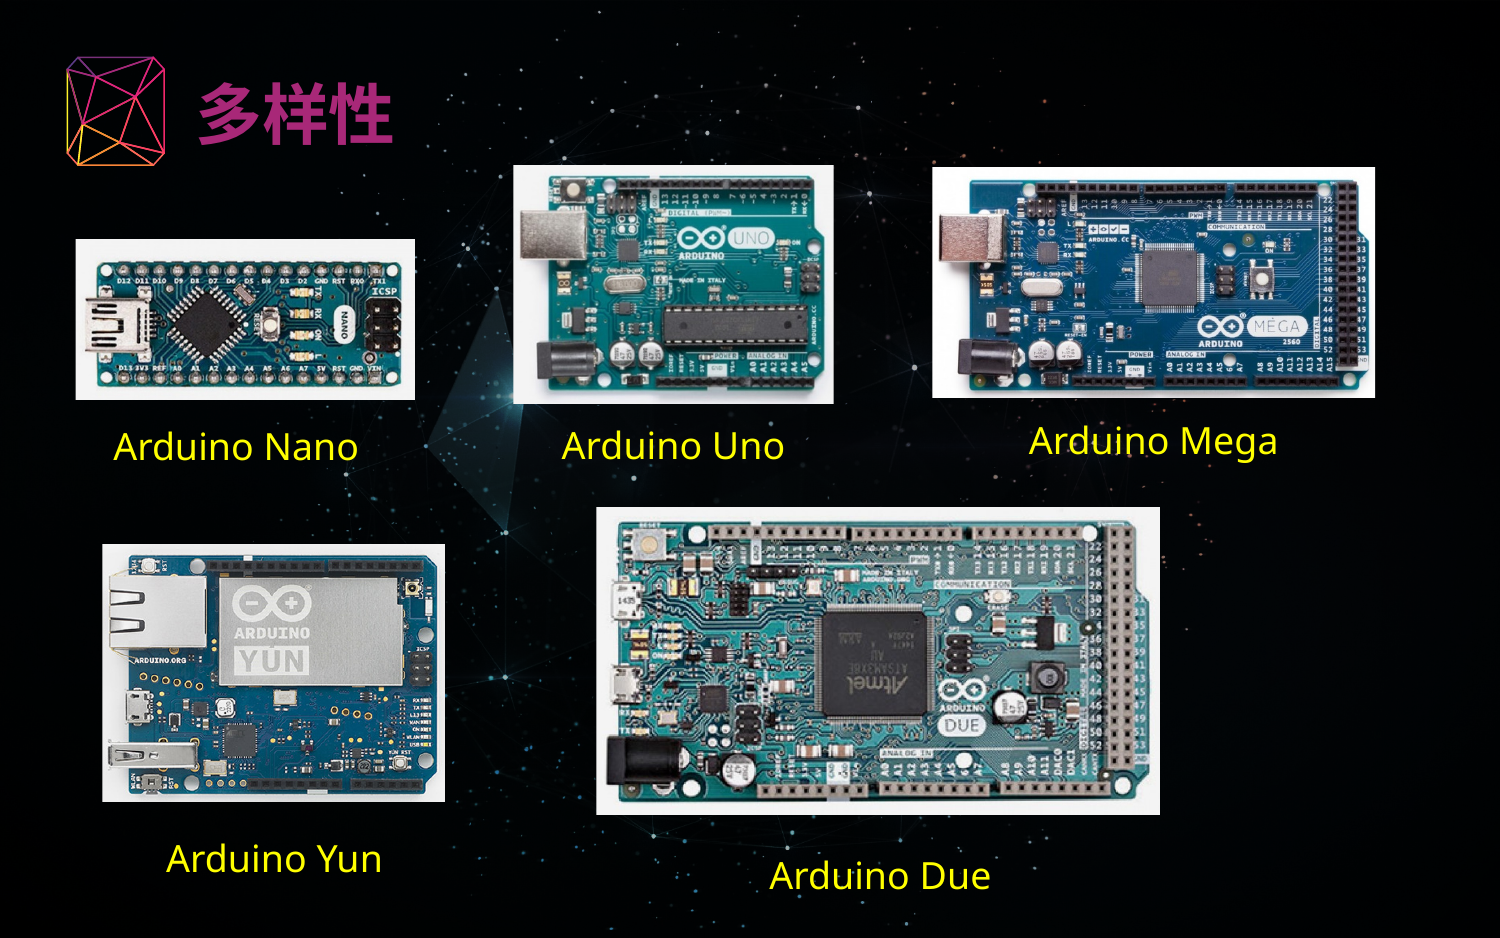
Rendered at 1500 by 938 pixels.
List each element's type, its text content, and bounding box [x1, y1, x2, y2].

text_box 多样性 [185, 77, 626, 159]
text_box Arduino Nano [14, 417, 458, 474]
text_box Arduino Yun [53, 829, 497, 887]
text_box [67, 57, 165, 166]
picture [0, 0, 1500, 938]
text_box Arduino Due [659, 845, 1102, 903]
text_box Arduino Uno [452, 416, 895, 473]
text_box Arduino Mega [932, 411, 1376, 469]
